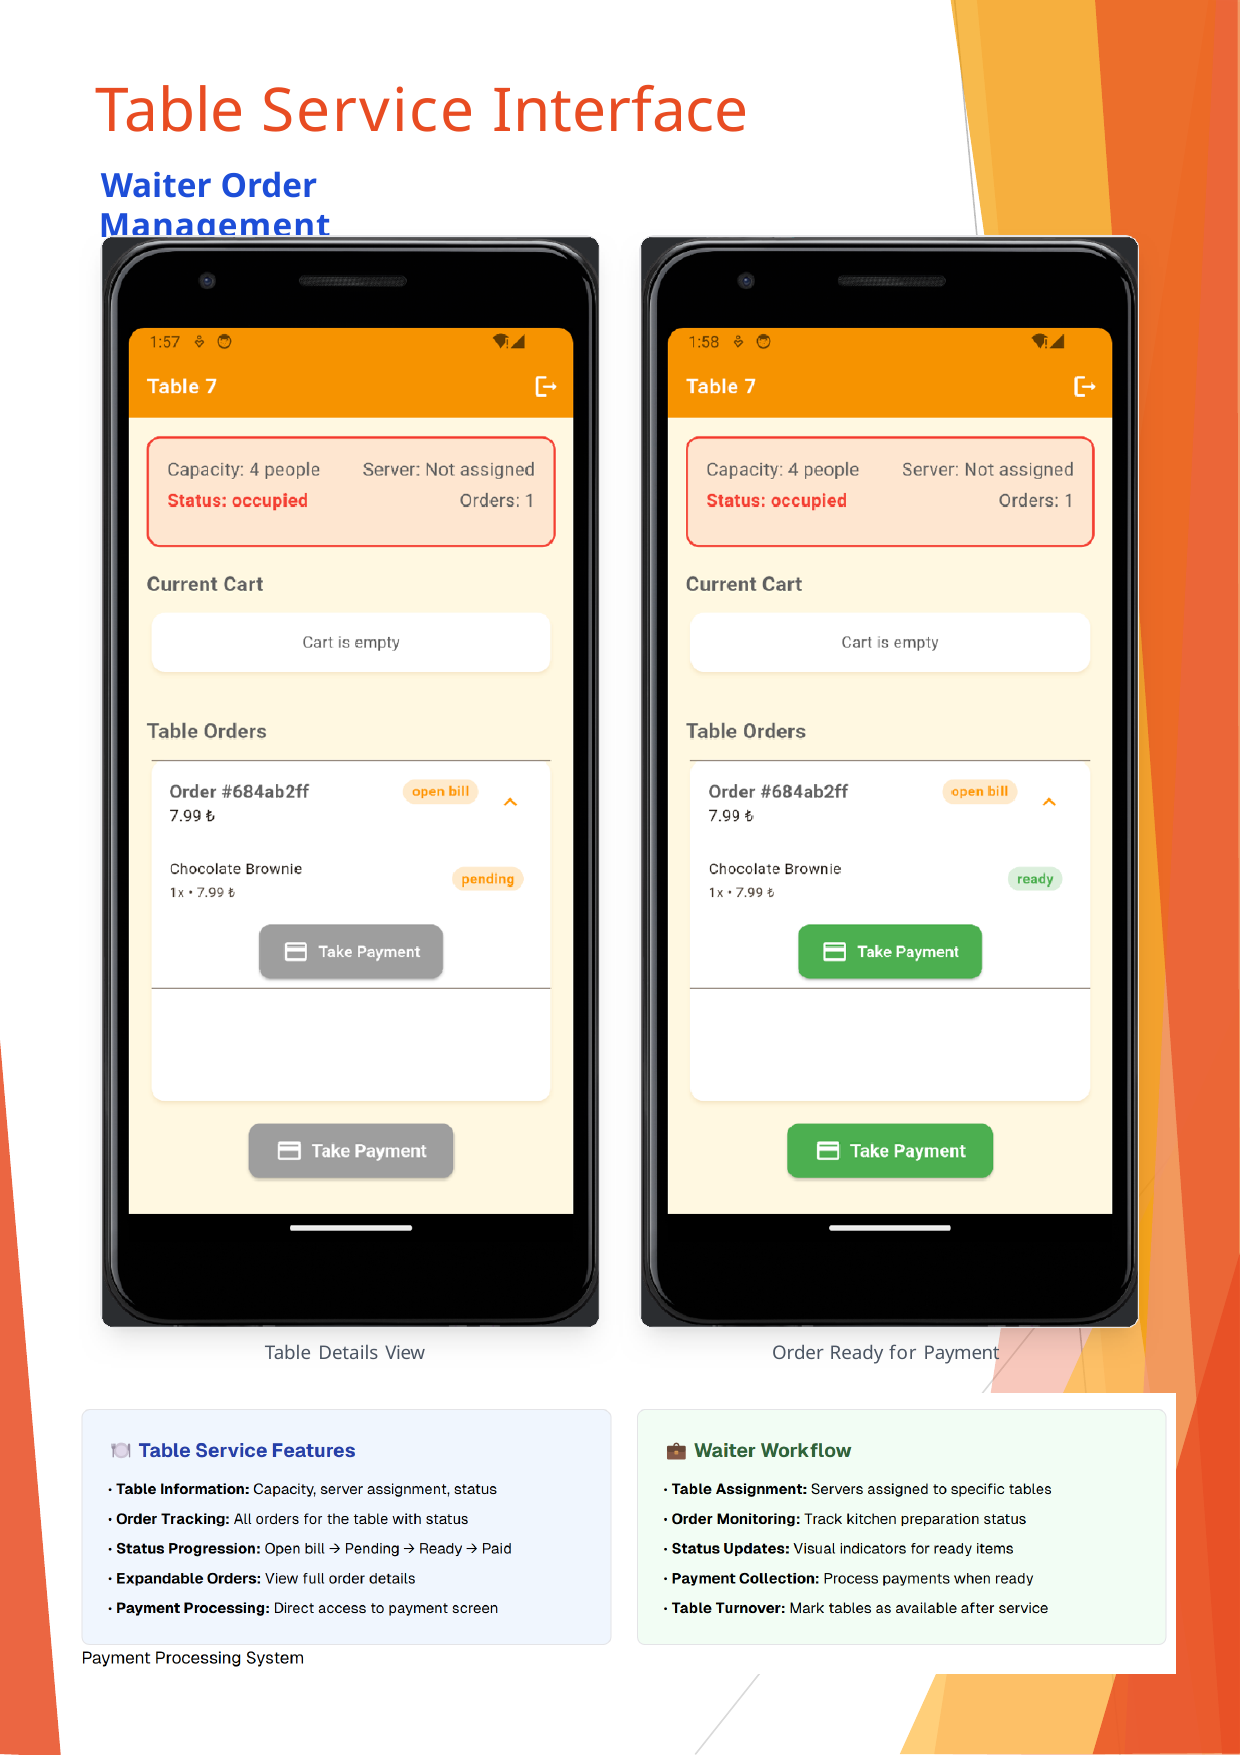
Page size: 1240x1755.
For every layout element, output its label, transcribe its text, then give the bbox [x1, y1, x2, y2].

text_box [616, 229, 1163, 1368]
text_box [78, 229, 614, 1368]
picture [69, 1392, 1176, 1674]
title Table Service Interface [93, 70, 955, 227]
text_box Waiter Order Management [98, 163, 528, 227]
